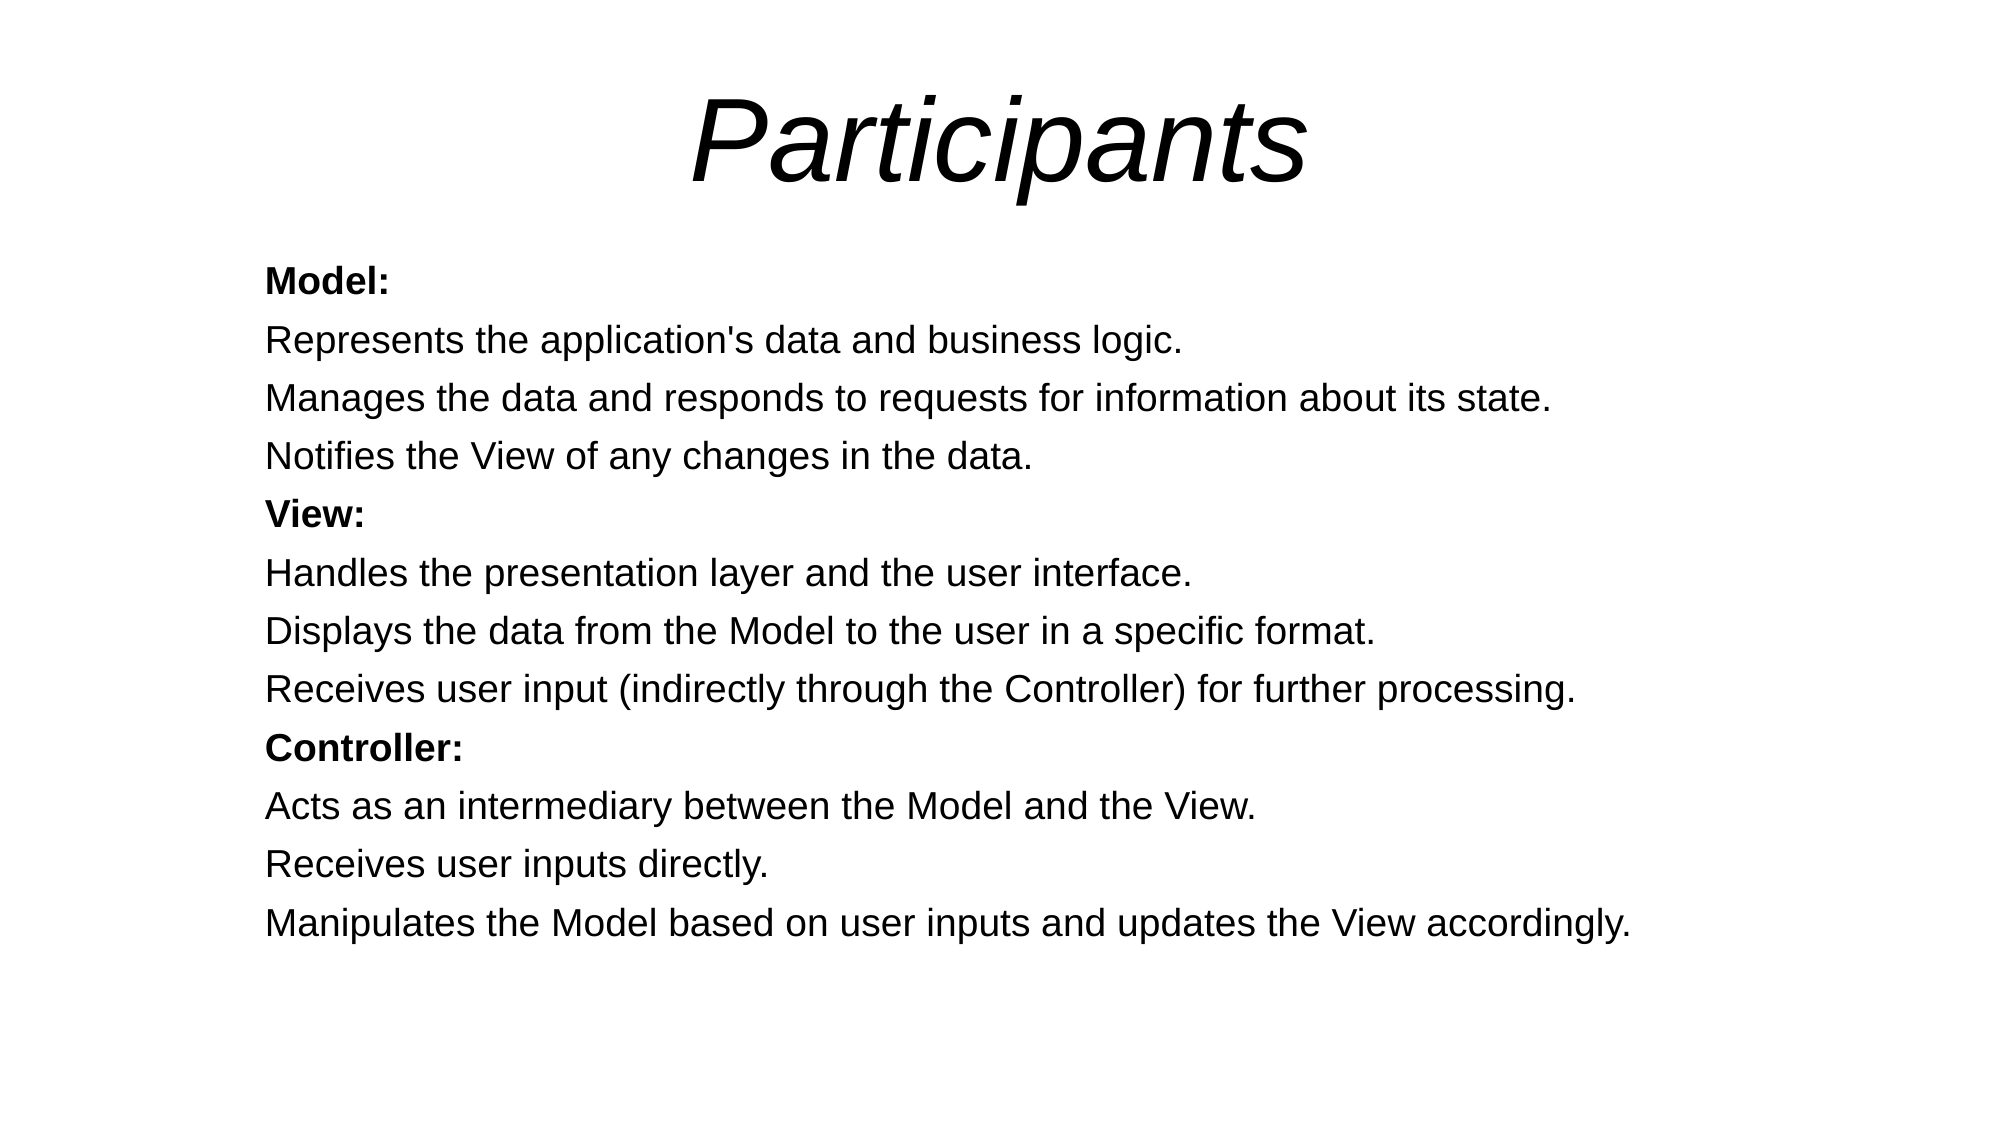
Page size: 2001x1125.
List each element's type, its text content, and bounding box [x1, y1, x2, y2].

subtitle Model: Represents the application's data and business logic. Manages the data and responds to requests for information about its state. Notifies the View of any changes in the data. View: Handles the presentation layer and the user interface. Displays the data from the Model to the user in a specific format. Receives user input (indirectly through the Controller) for further processing. Controller: Acts as an intermediary between the Model and the View. Receives user inputs directly. Manipulates the Model based on user inputs and updates the View accordingly. [249, 253, 1750, 957]
title Participants [249, 70, 1750, 215]
